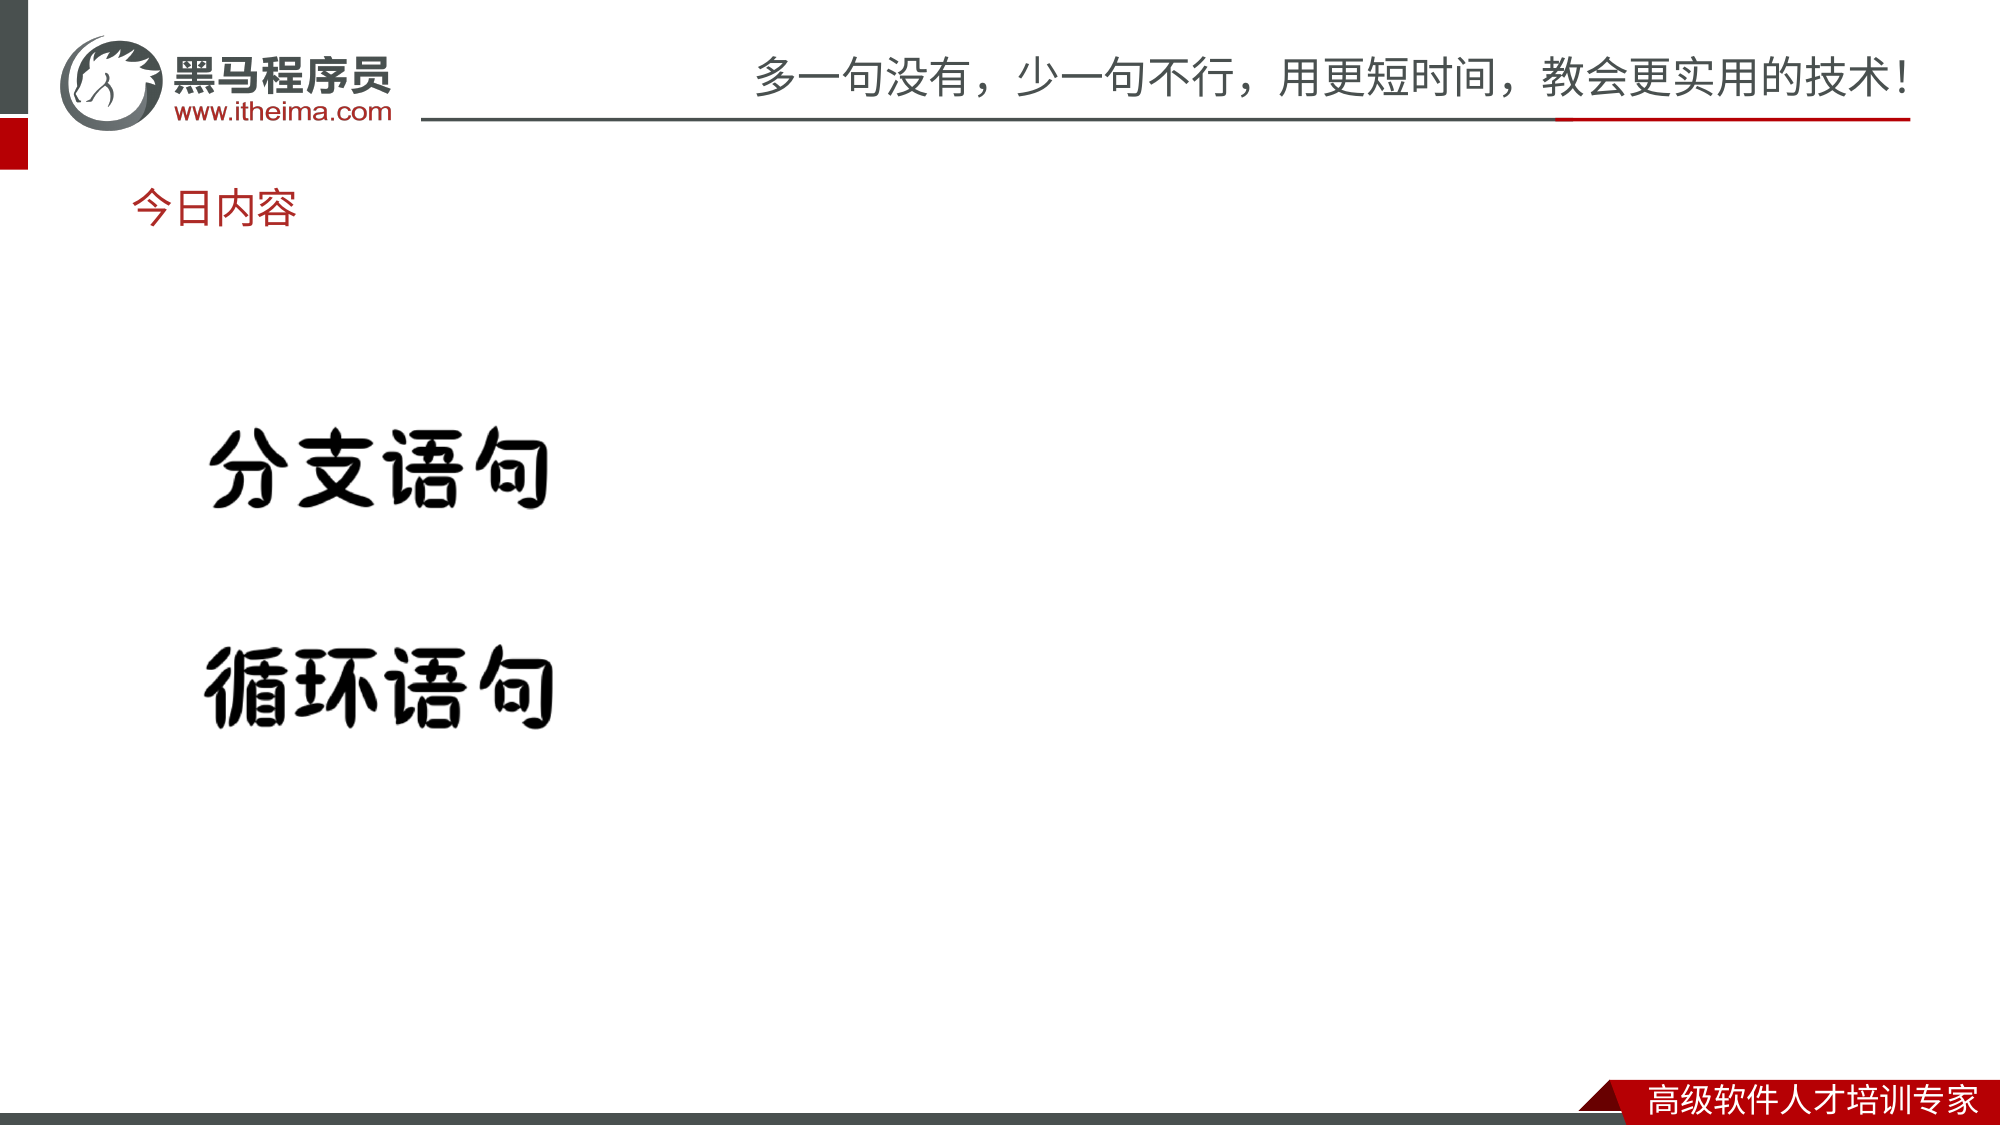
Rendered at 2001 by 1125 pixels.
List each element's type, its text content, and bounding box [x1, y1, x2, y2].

picture [14, 0, 453, 179]
picture [182, 410, 562, 526]
title 今日内容 [116, 164, 1880, 250]
picture [197, 642, 562, 736]
